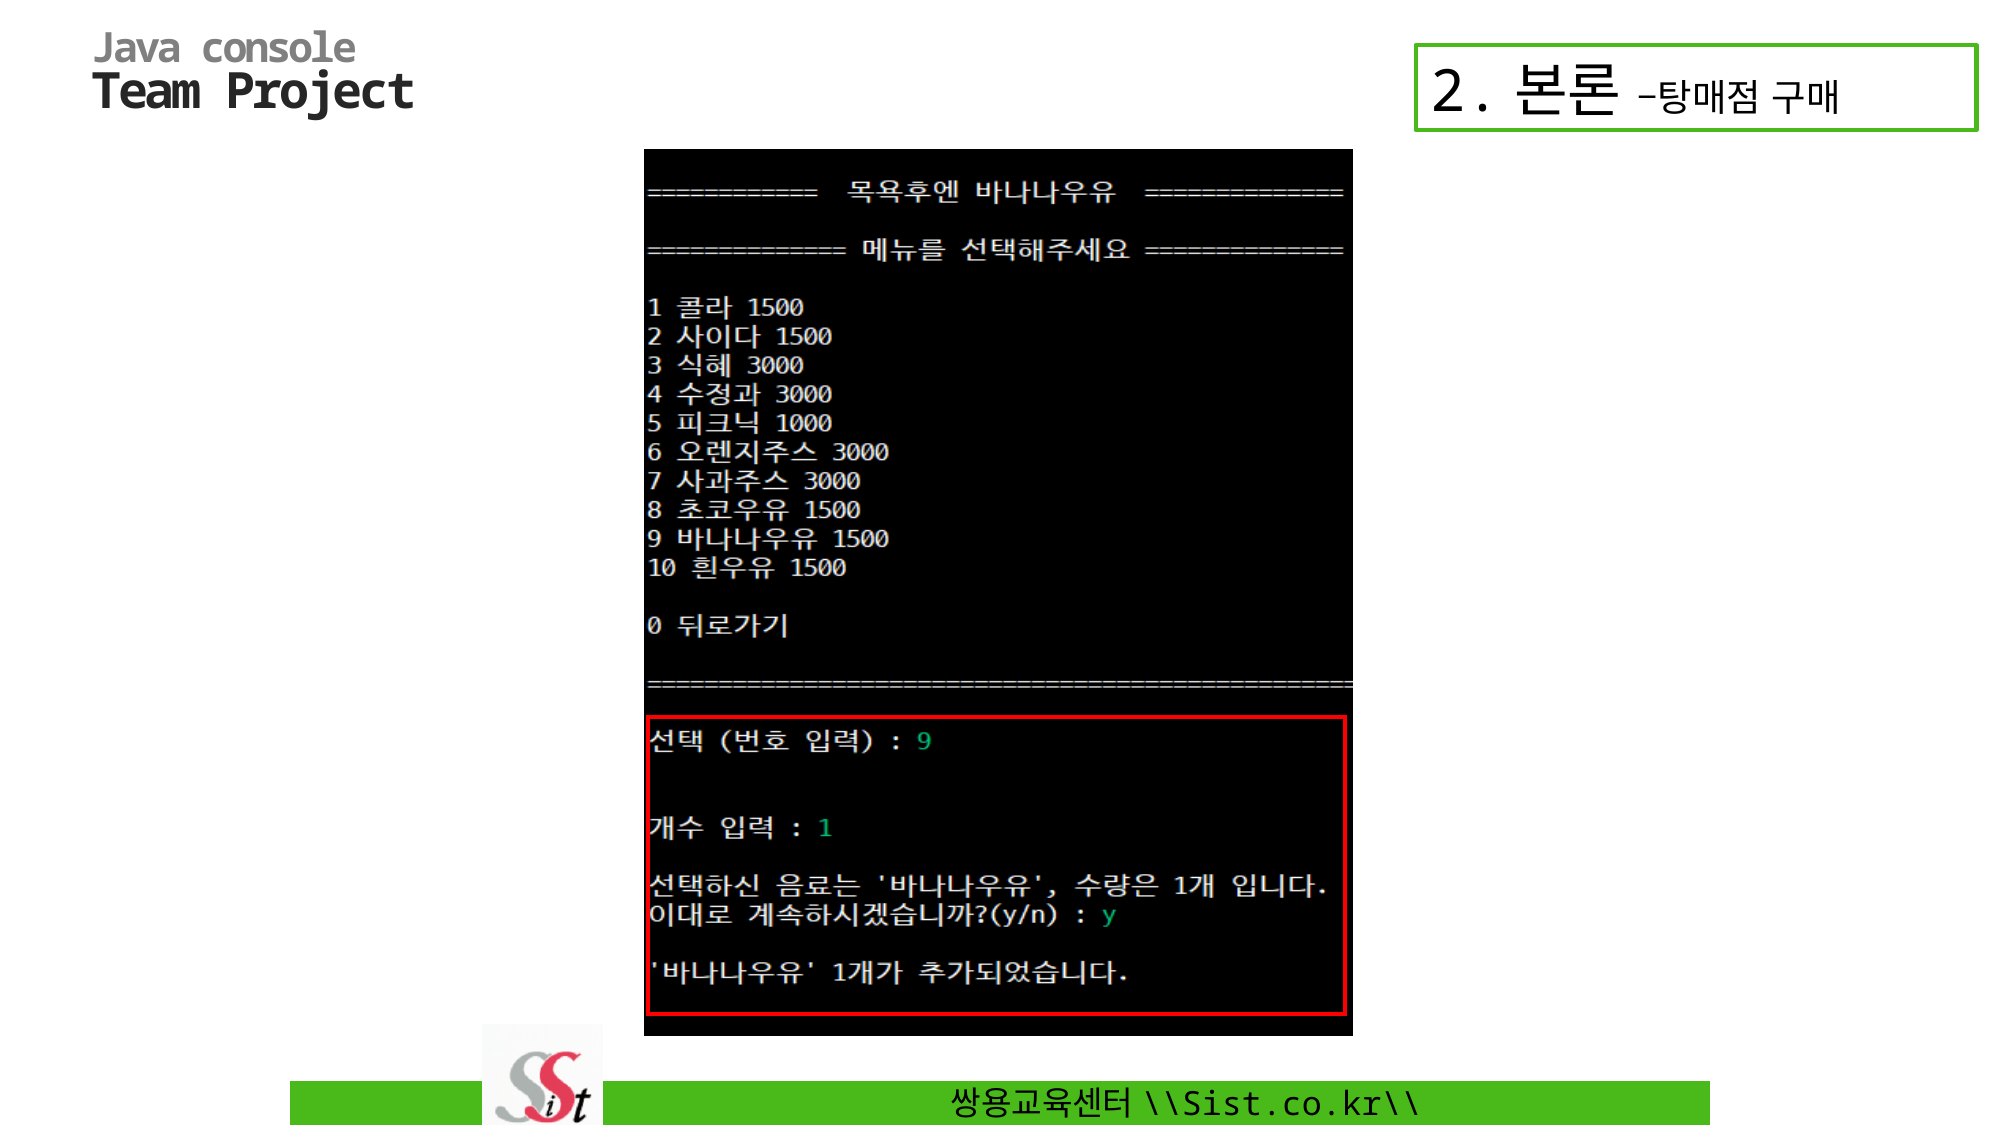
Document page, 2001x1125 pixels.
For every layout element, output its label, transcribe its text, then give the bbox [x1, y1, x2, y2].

picture [644, 149, 1353, 1036]
picture [482, 1024, 603, 1125]
text_box 2.본론 –탕매점 구매 [1415, 45, 1977, 130]
